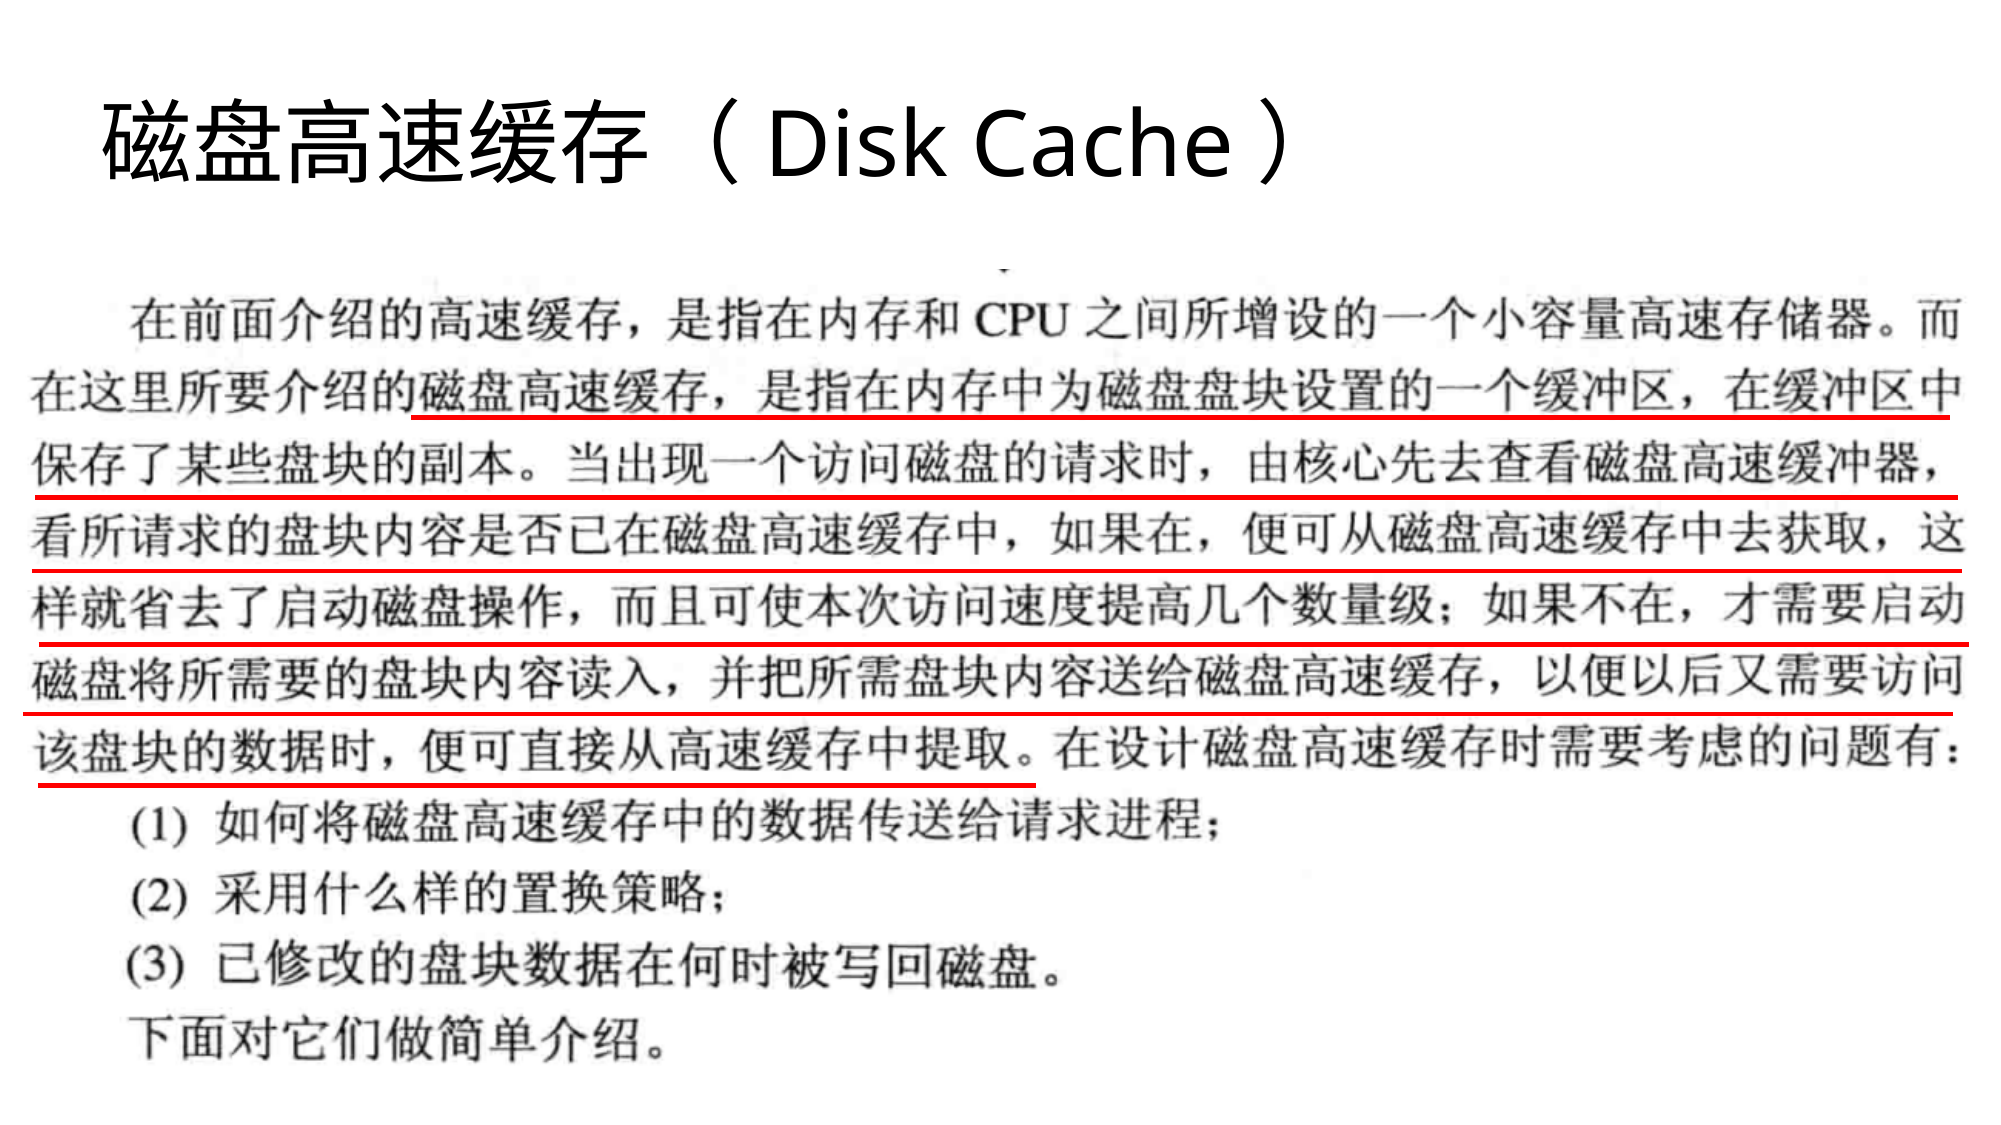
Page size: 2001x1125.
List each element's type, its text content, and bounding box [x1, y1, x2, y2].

picture [107, 925, 1099, 1082]
title 磁盘高速缓存（Disk Cache） [85, 37, 1811, 255]
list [0, 269, 1991, 933]
